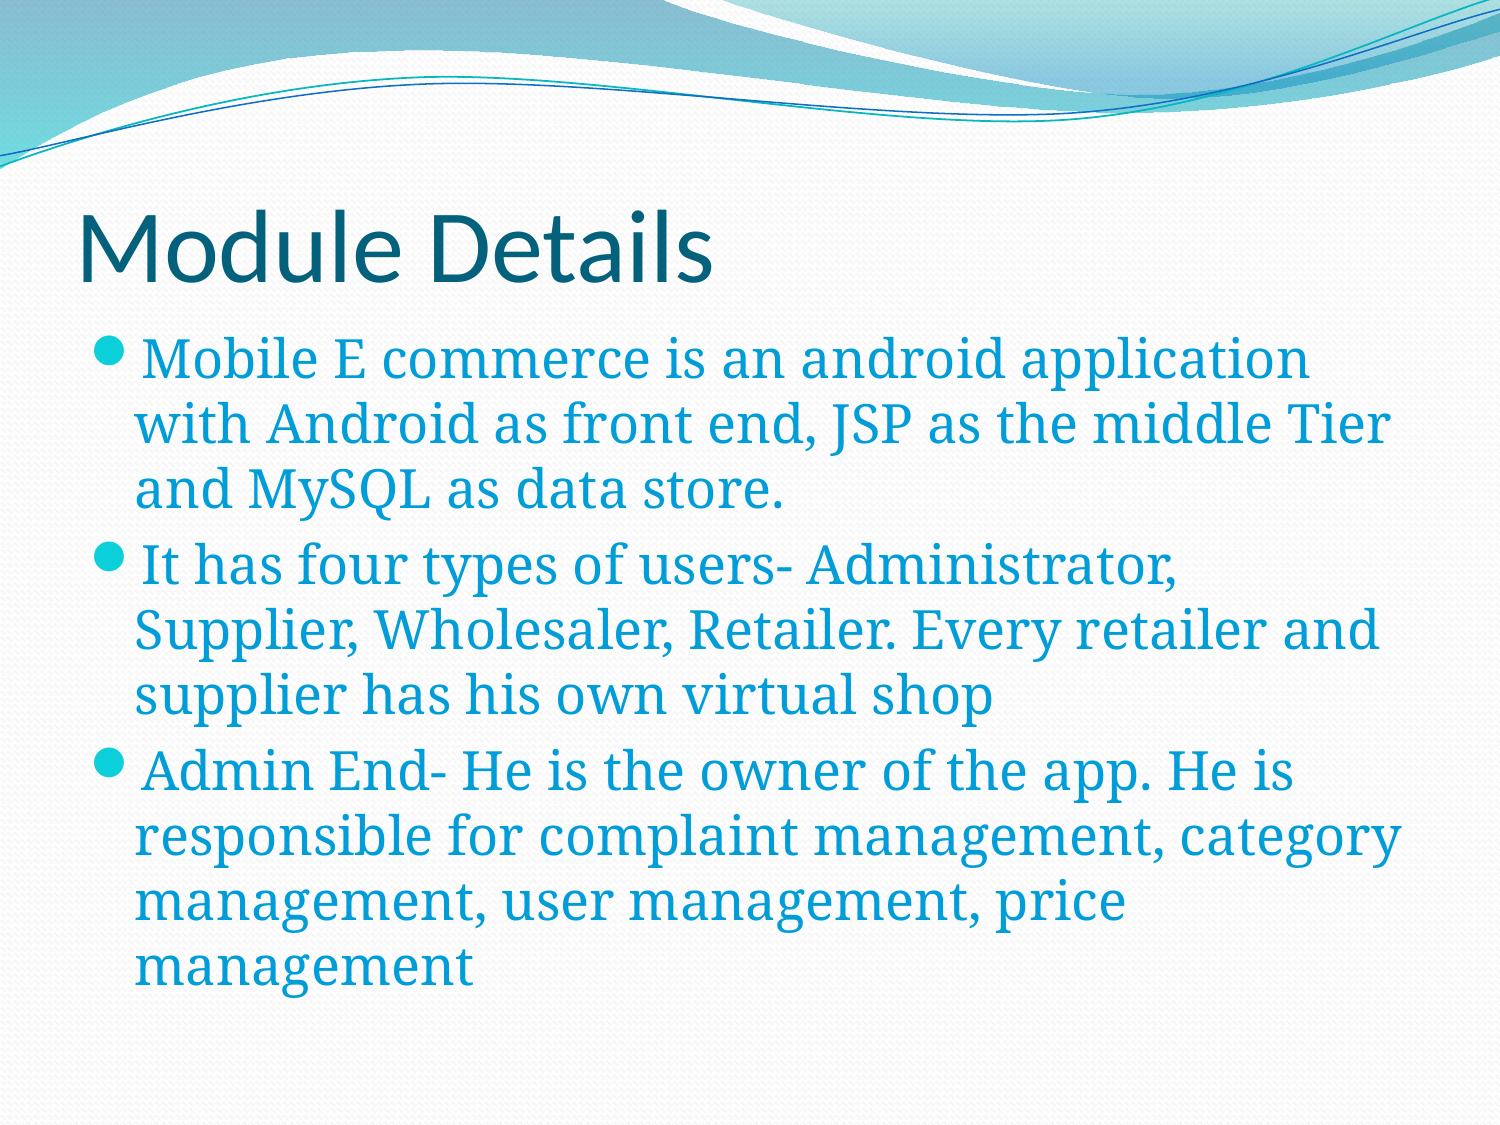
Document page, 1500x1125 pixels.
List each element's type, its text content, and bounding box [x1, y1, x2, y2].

list Mobile E commerce is an android application with Android as front end, JSP as the middle Tier and MySQL as data store. It has four types of users- Administrator, Supplier, Wholesaler, Retailer. Every retailer and supplier has his own virtual shop Admin End- He is the owner of the app. He is responsible for complaint management, category management, user management, price management [75, 317, 1425, 1038]
title Module Details [75, 115, 1425, 303]
